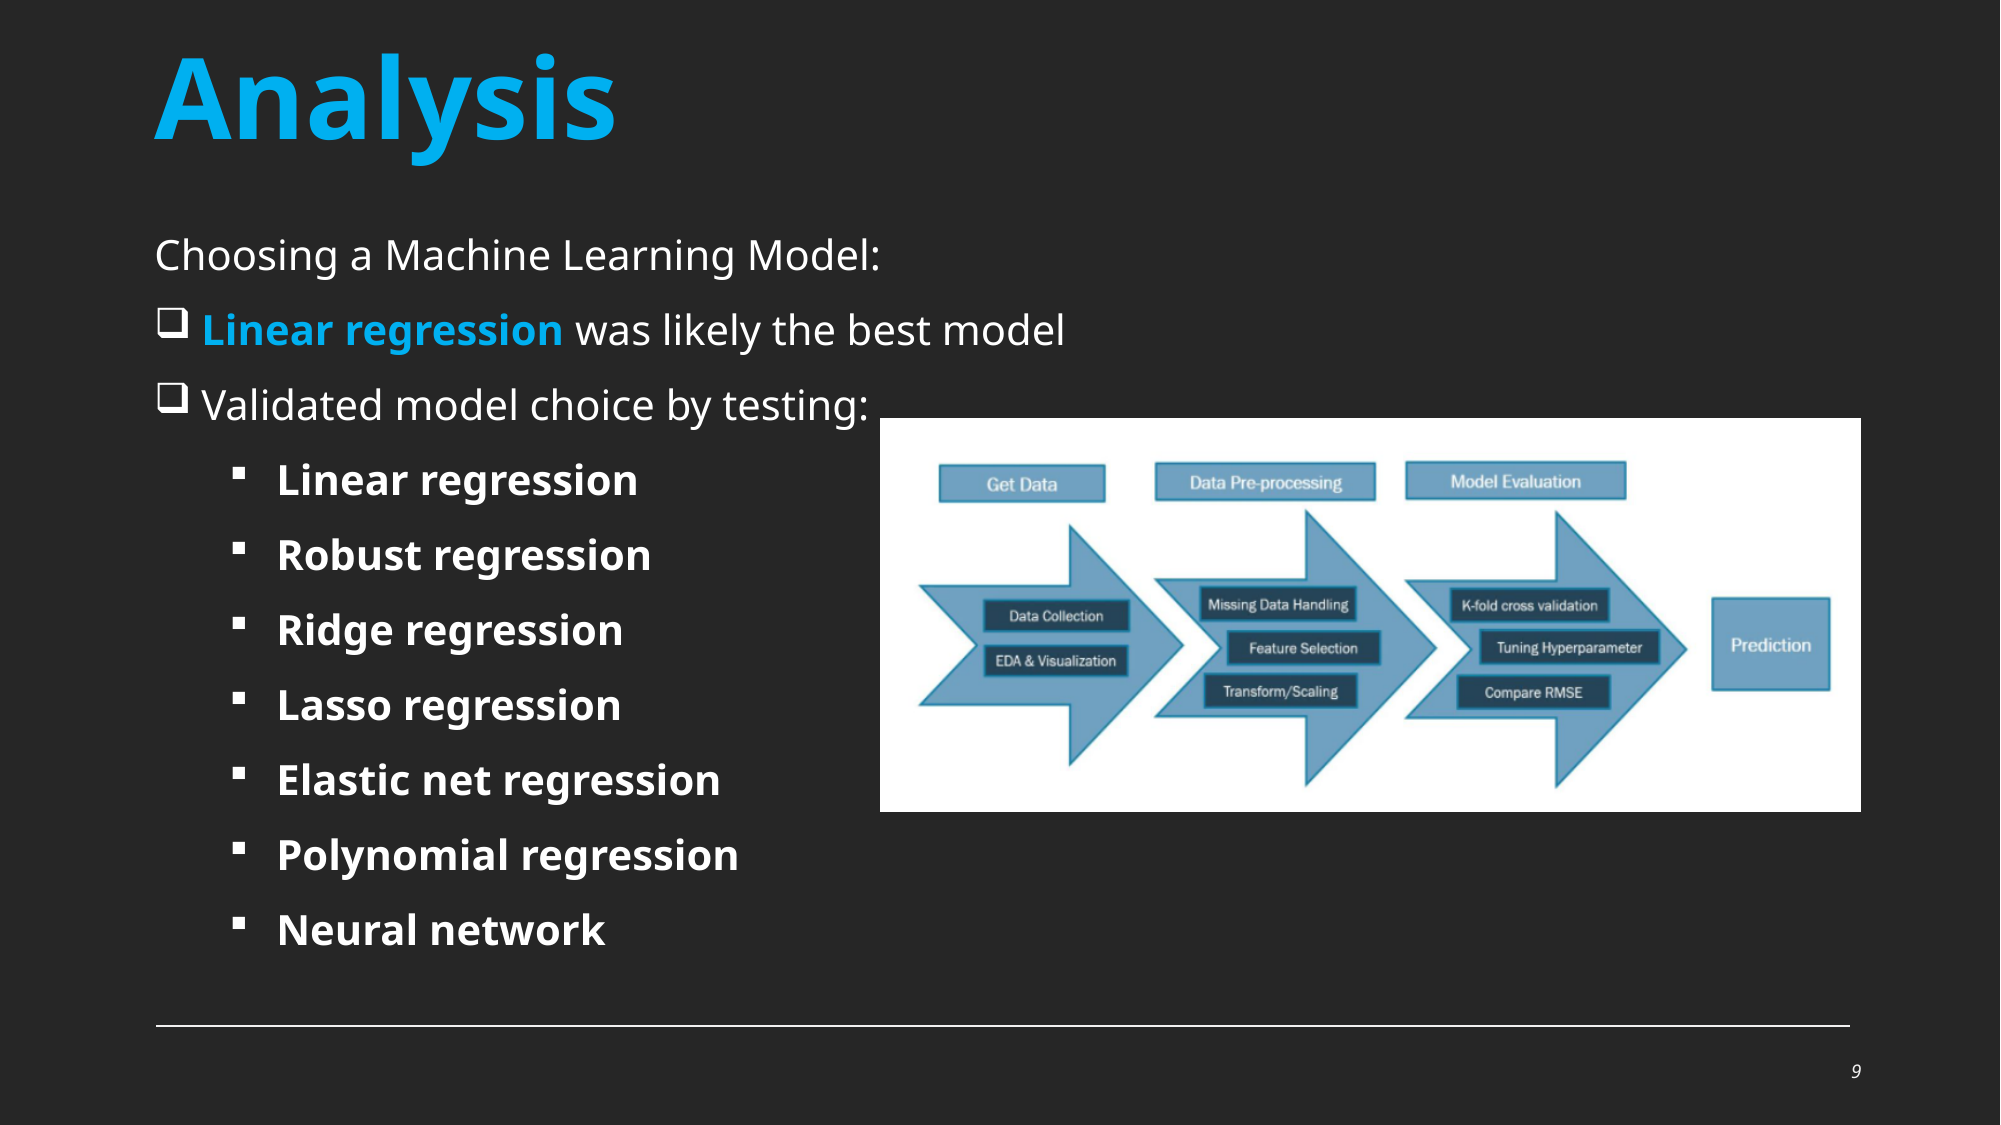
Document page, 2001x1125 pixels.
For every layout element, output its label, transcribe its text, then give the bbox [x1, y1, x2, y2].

text_box Choosing a Machine Learning Model: Linear regression was likely the best model Validated model choice by testing: Linear regression Robust regression Ridge regression Lasso regression Elastic net regression Polynomial regression Neural network [139, 196, 1205, 962]
title Analysis [139, 0, 1850, 170]
slide_number 9 [1775, 1042, 1877, 1103]
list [880, 418, 1861, 812]
